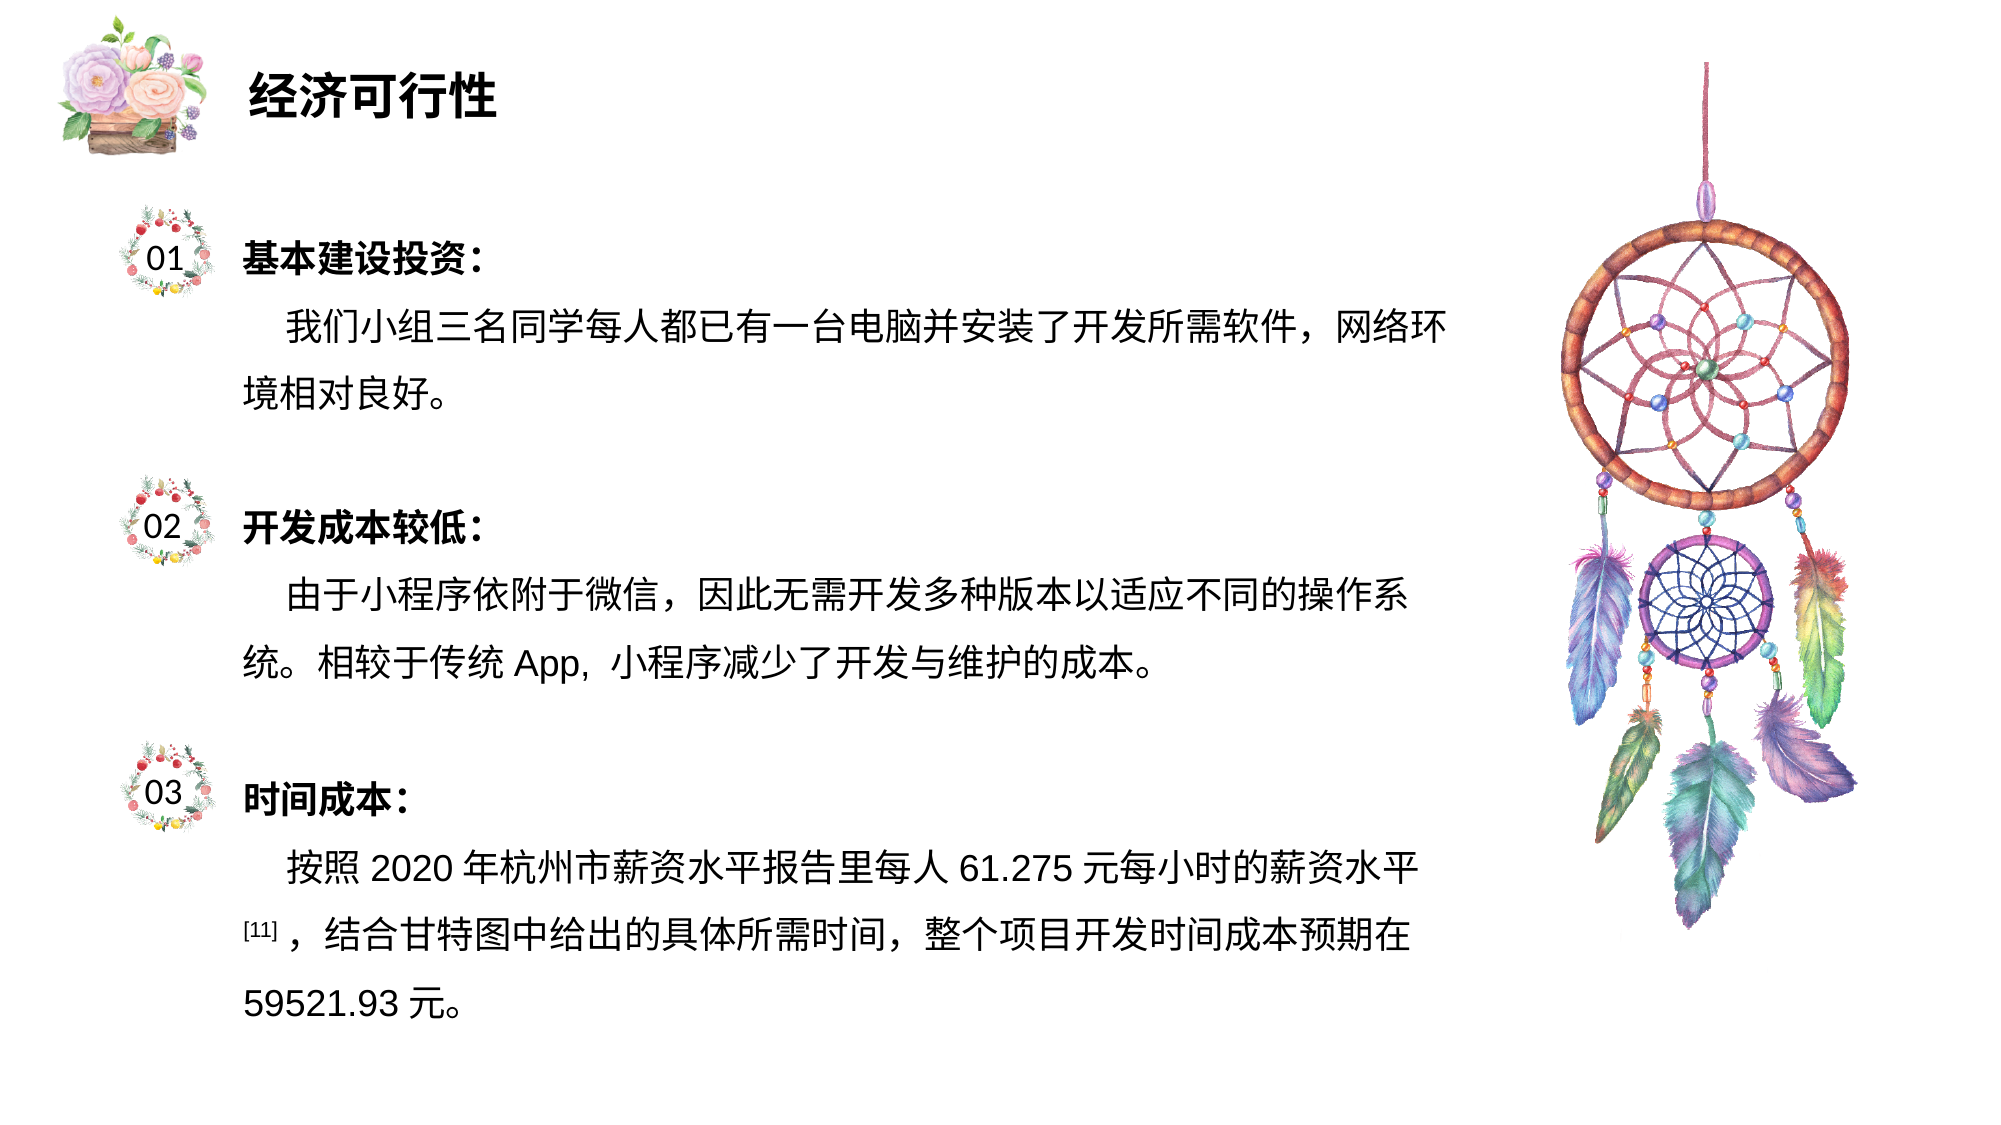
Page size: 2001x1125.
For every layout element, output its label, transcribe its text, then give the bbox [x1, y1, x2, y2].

text_box 基本建设投资： 我们小组三名同学每人都已有一台电脑并安装了开发所需软件，网络环境相对良好。 [227, 205, 1490, 423]
picture [107, 722, 235, 850]
picture [39, 0, 234, 315]
picture [106, 457, 234, 584]
text_box 时间成本： 按照2020年杭州市薪资水平报告里每人61.275元每小时的薪资水平[11]，结合甘特图中给出的具体所需时间，整个项目开发时间成本预期在59521.93元。 [228, 746, 1461, 1125]
picture [1515, 62, 1894, 979]
text_box 开发成本较低： 由于小程序依附于微信，因此无需开发多种版本以适应不同的操作系统。相较于传统App, 小程序减少了开发与维护的成本。 [227, 474, 1460, 737]
text_box 经济可行性 [233, 56, 1006, 132]
